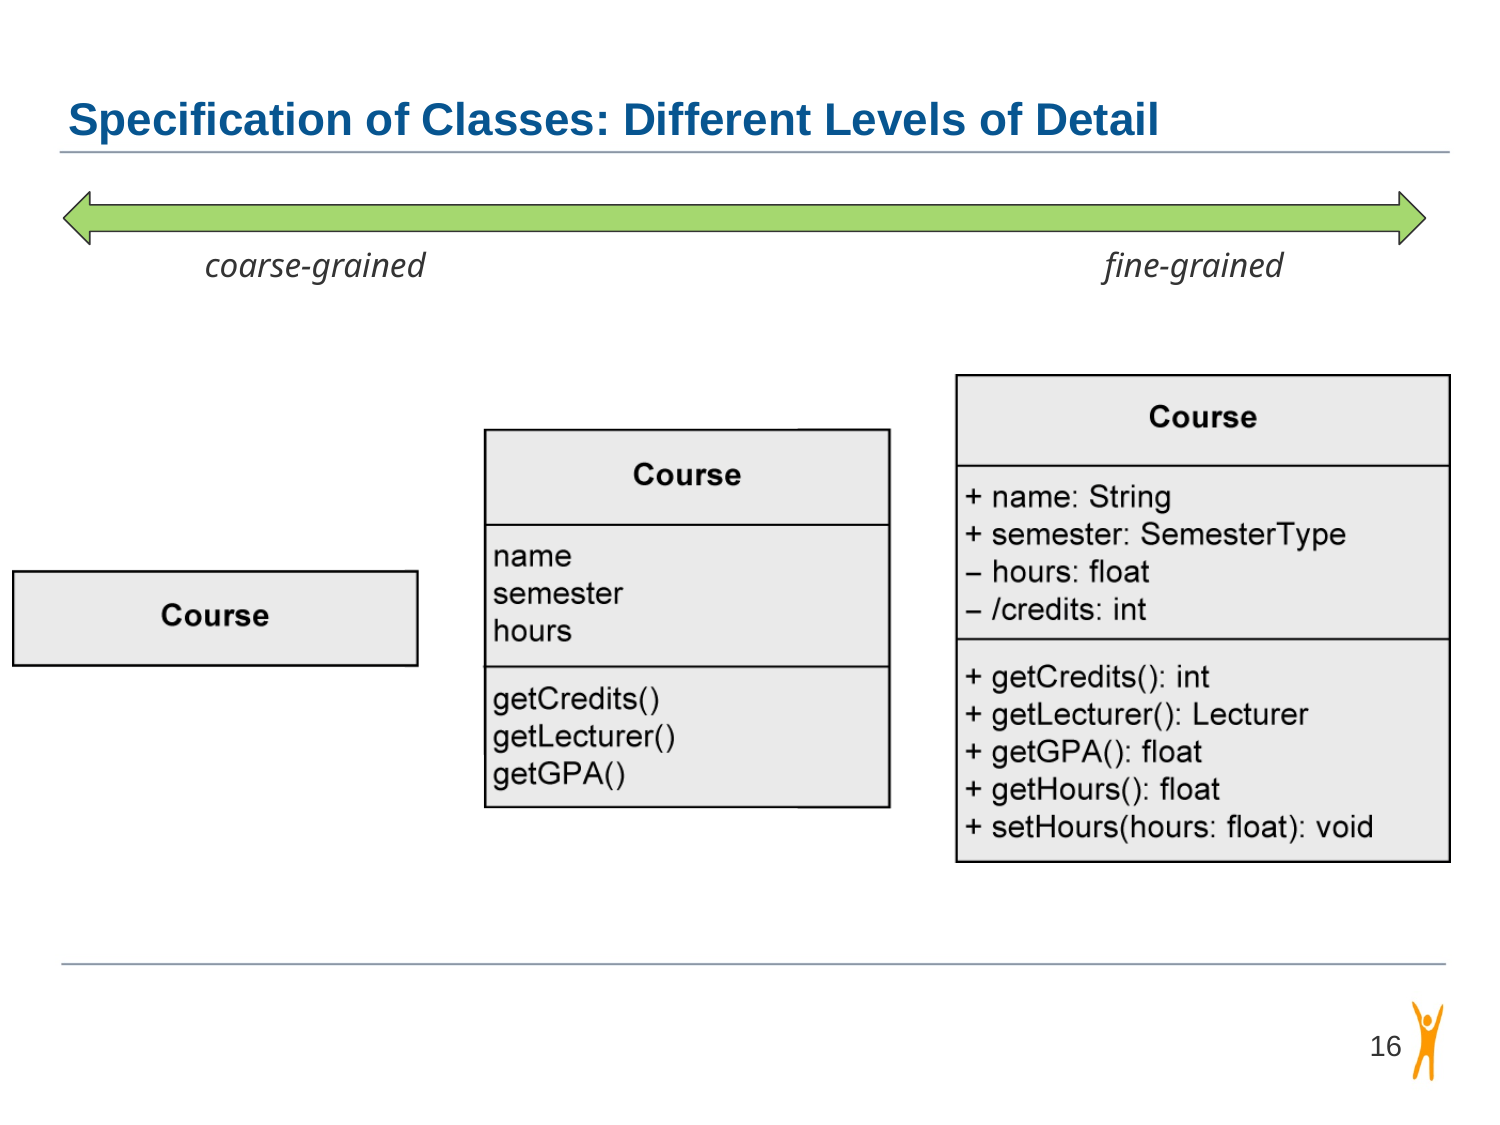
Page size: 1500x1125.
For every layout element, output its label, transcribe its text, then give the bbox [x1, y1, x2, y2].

picture [0, 142, 1500, 163]
text_box [63, 191, 1426, 245]
picture [0, 954, 1497, 975]
slide_number 16 [1241, 1019, 1418, 1095]
text_box coarse-grained fine-grained [189, 236, 1300, 292]
picture [12, 374, 1451, 863]
title Specification of Classes: Different Levels of Detail [52, 24, 1454, 153]
picture [1400, 991, 1494, 1125]
